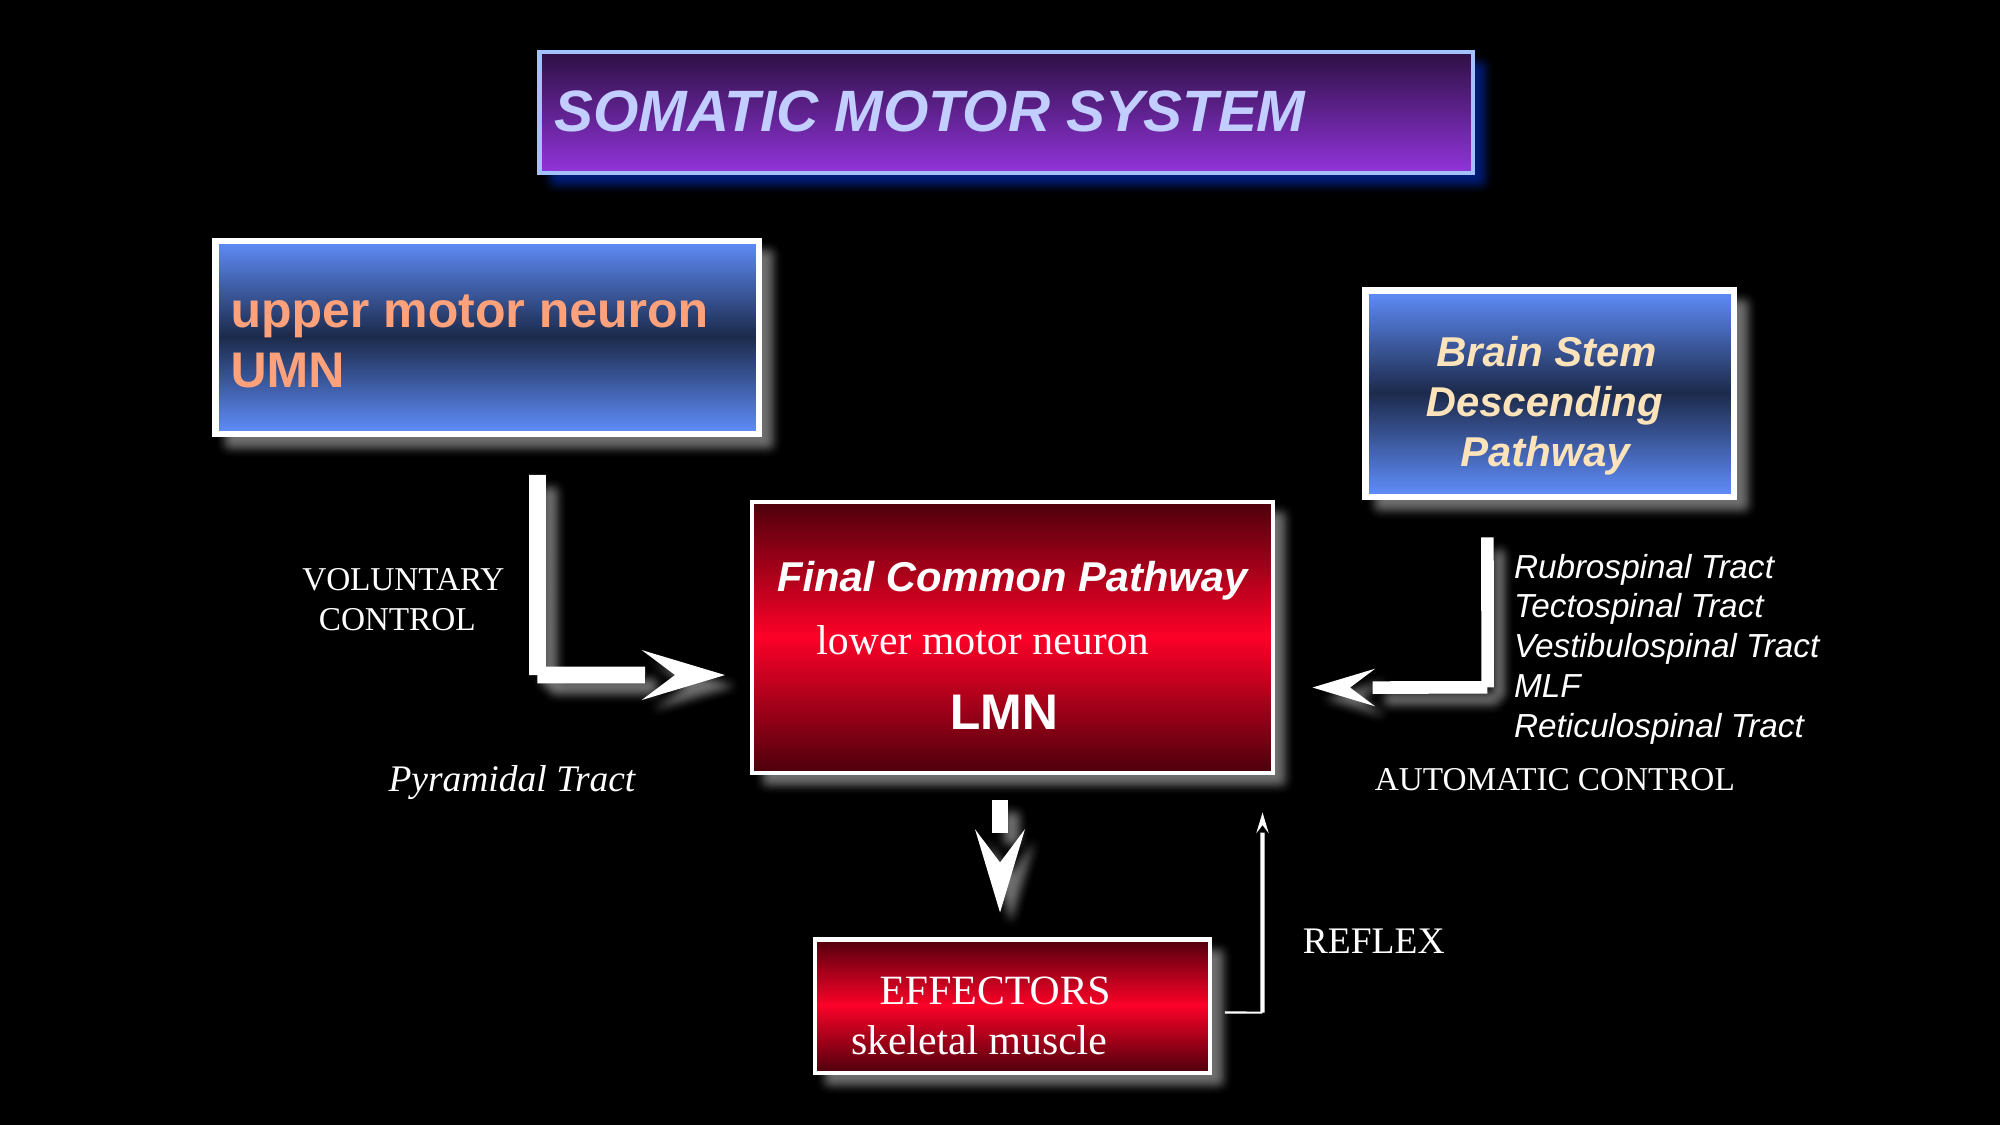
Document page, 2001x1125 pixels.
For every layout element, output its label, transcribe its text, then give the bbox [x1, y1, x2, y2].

text_box LMN [822, 672, 1074, 748]
text_box EFFECTORS skeletal muscle [835, 954, 1127, 1070]
text_box AUTOMATIC CONTROL [1359, 749, 1813, 805]
text_box [1312, 681, 1334, 694]
text_box lower motor neuron [772, 608, 1165, 671]
text_box Pyramidal Tract [373, 746, 652, 807]
text_box REFLEX [1287, 908, 1460, 969]
text_box [752, 502, 1273, 773]
text_box upper motor neuron UMN [215, 240, 760, 435]
text_box Rubrospinal Tract Tectospinal Tract Vestibulospinal Tract MLF Reticulospinal Tract [1499, 537, 1836, 752]
text_box SOMATIC MOTOR SYSTEM [539, 52, 1473, 173]
text_box VOLUNTARY CONTROL [287, 549, 520, 645]
text_box Final Common Pathway [761, 542, 1263, 608]
text_box [704, 668, 725, 682]
text_box Brain Stem Descending Pathway [1410, 317, 1684, 483]
text_box [993, 891, 1007, 913]
text_box [1256, 812, 1269, 834]
text_box [814, 939, 1211, 1073]
text_box [1365, 290, 1735, 497]
